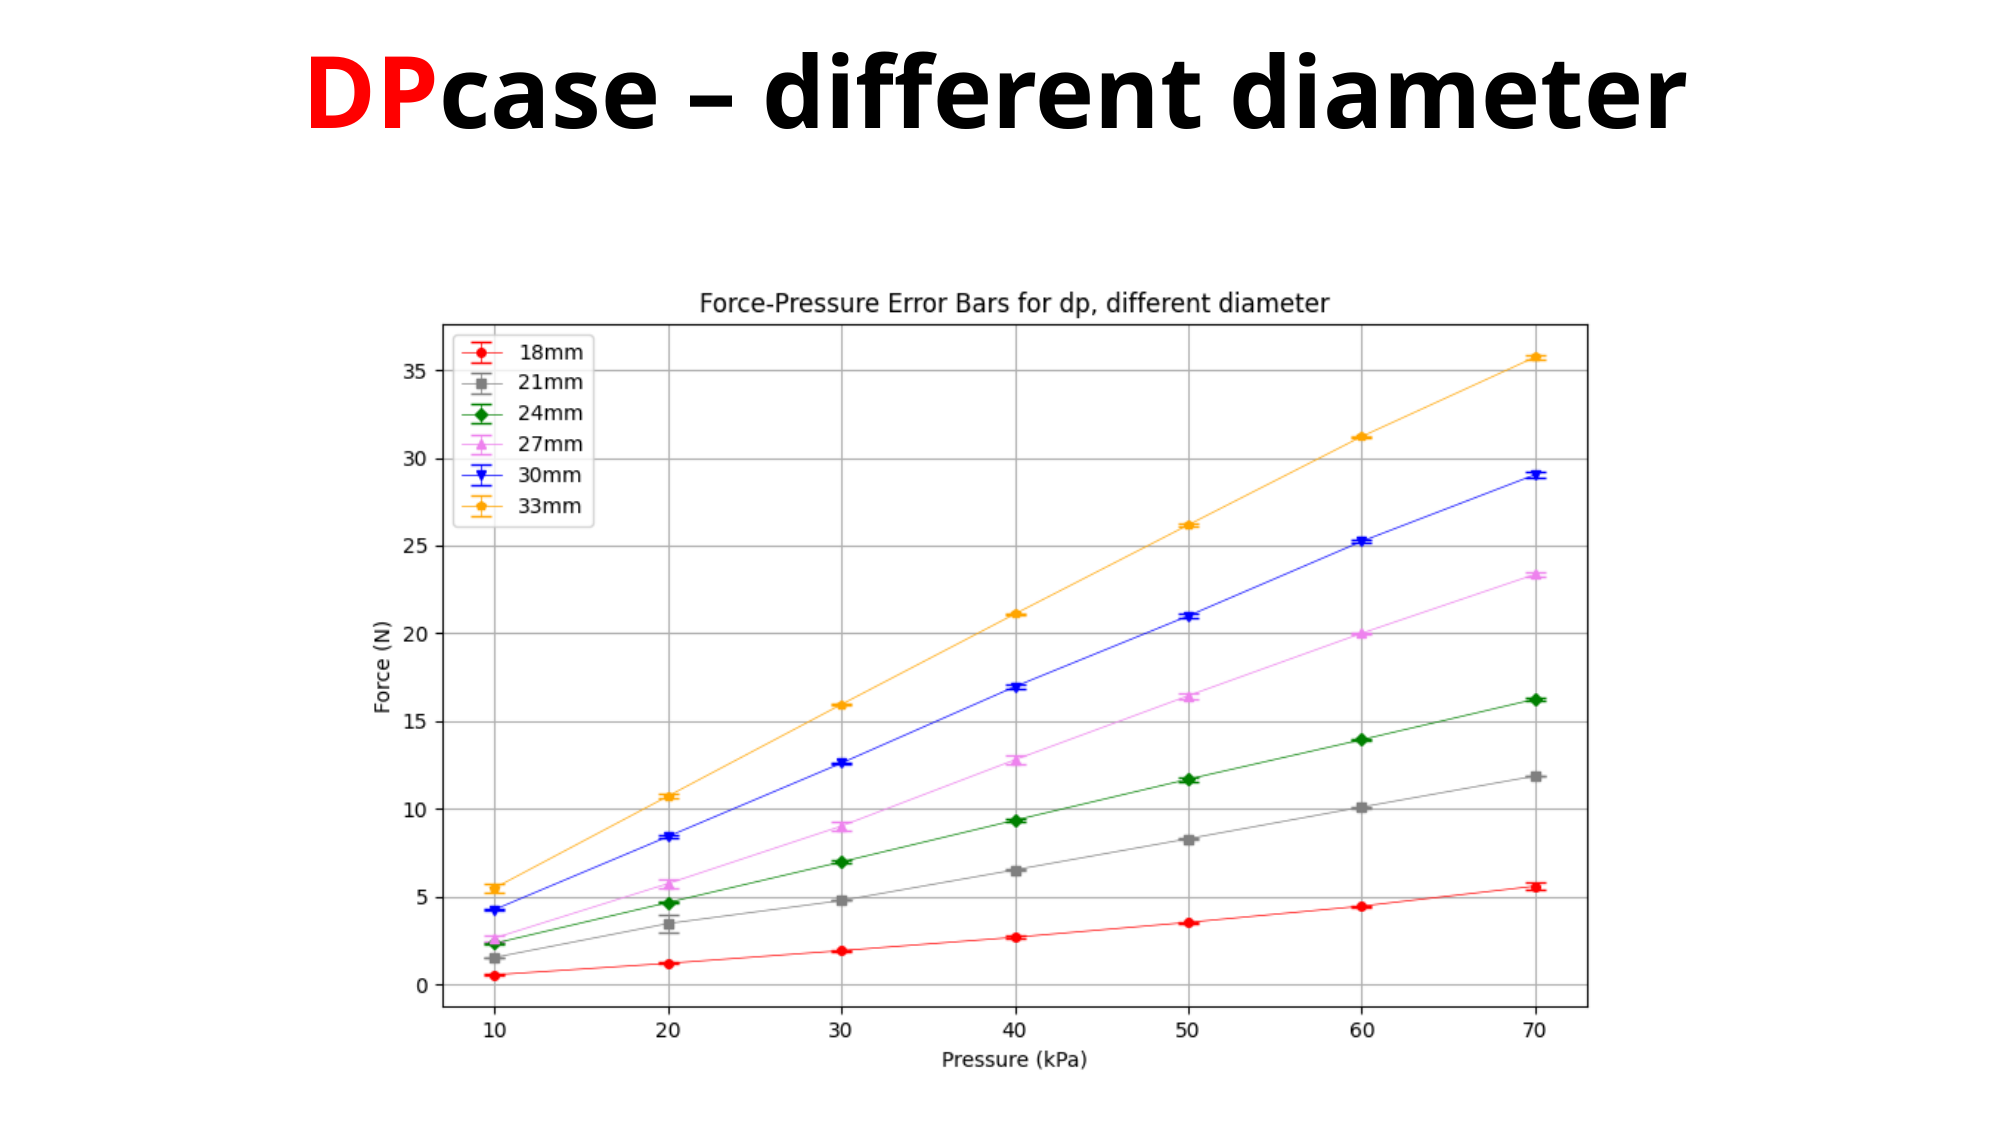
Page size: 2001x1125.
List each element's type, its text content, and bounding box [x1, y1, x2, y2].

picture [257, 217, 1735, 1105]
text_box DPcase – different diameter [288, 20, 1705, 156]
